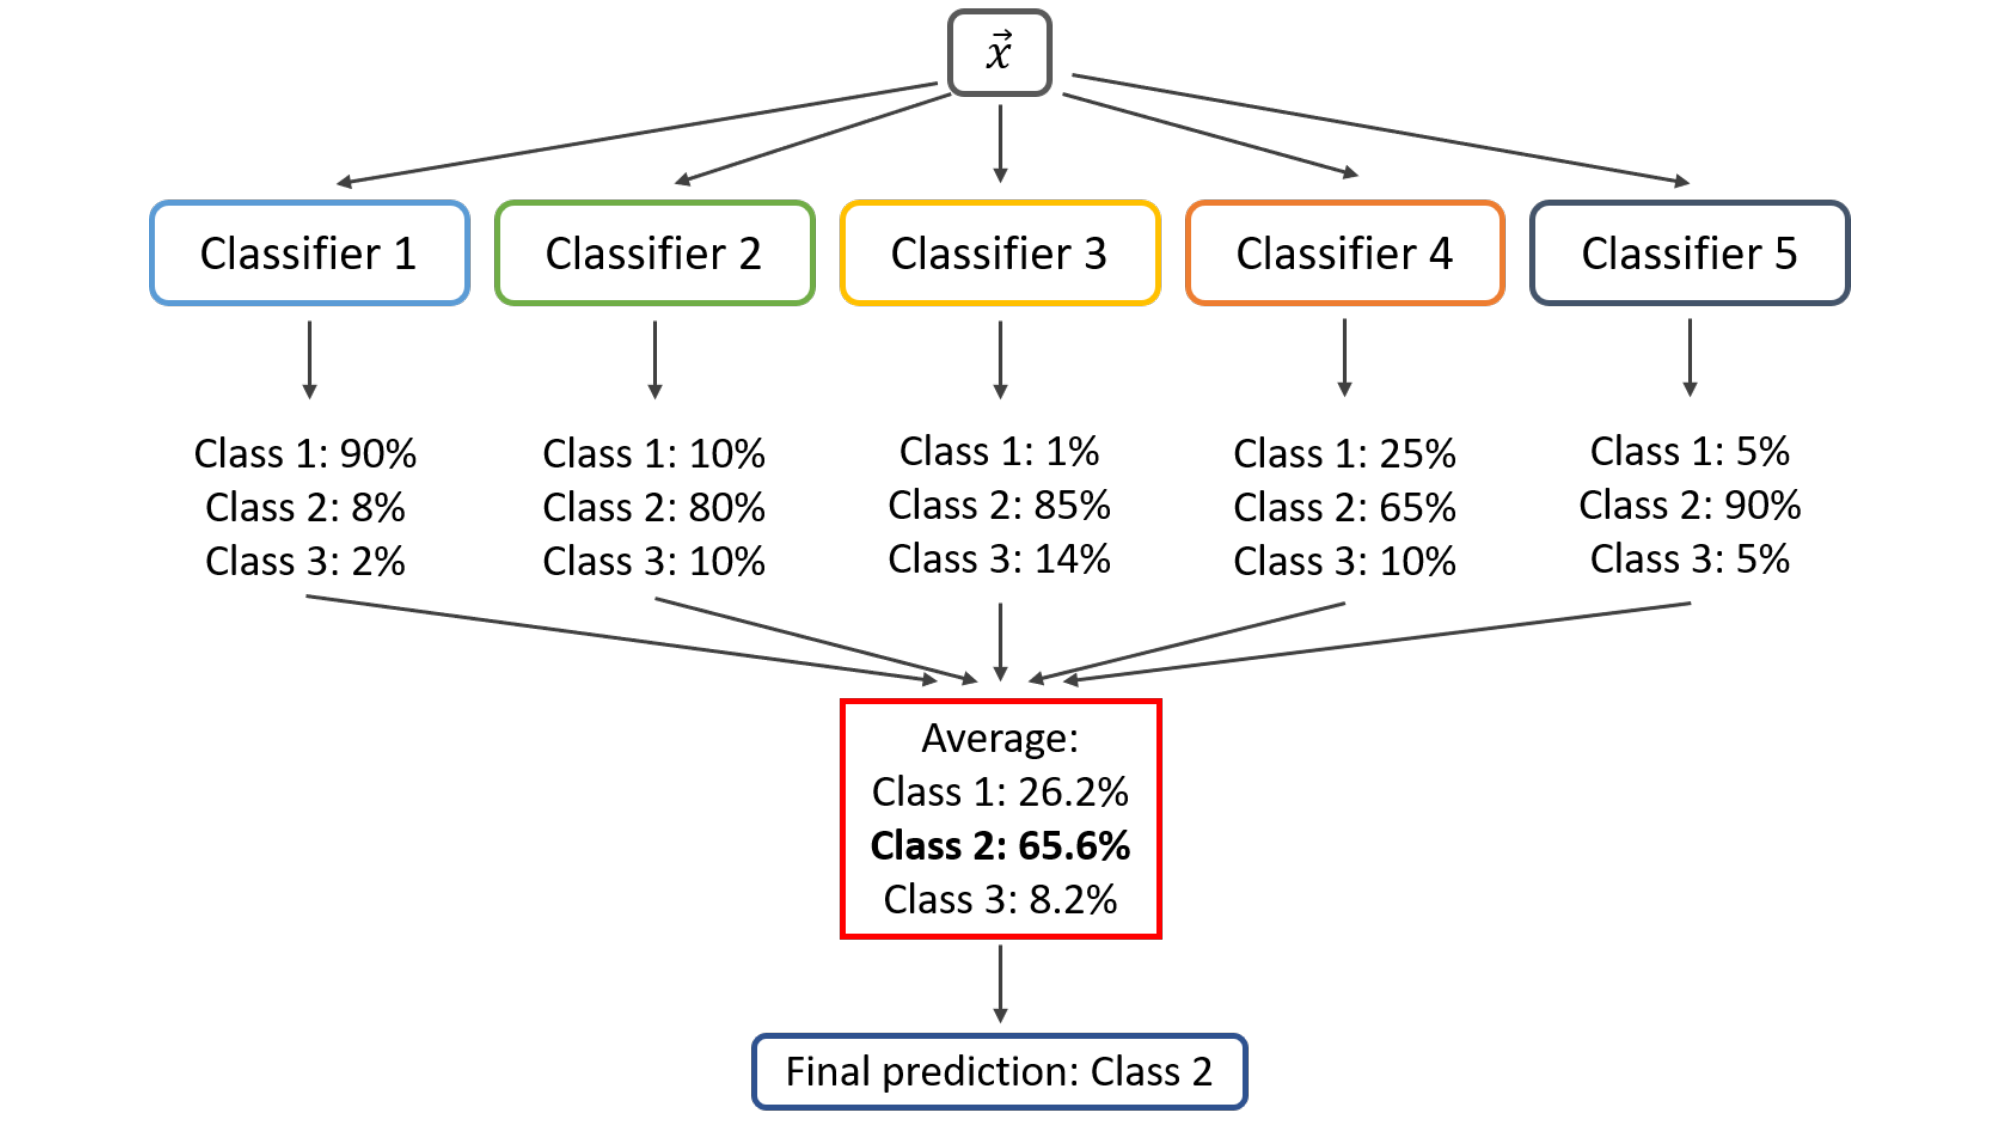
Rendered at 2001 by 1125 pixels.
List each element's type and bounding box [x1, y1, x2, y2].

picture [149, 0, 1851, 1125]
